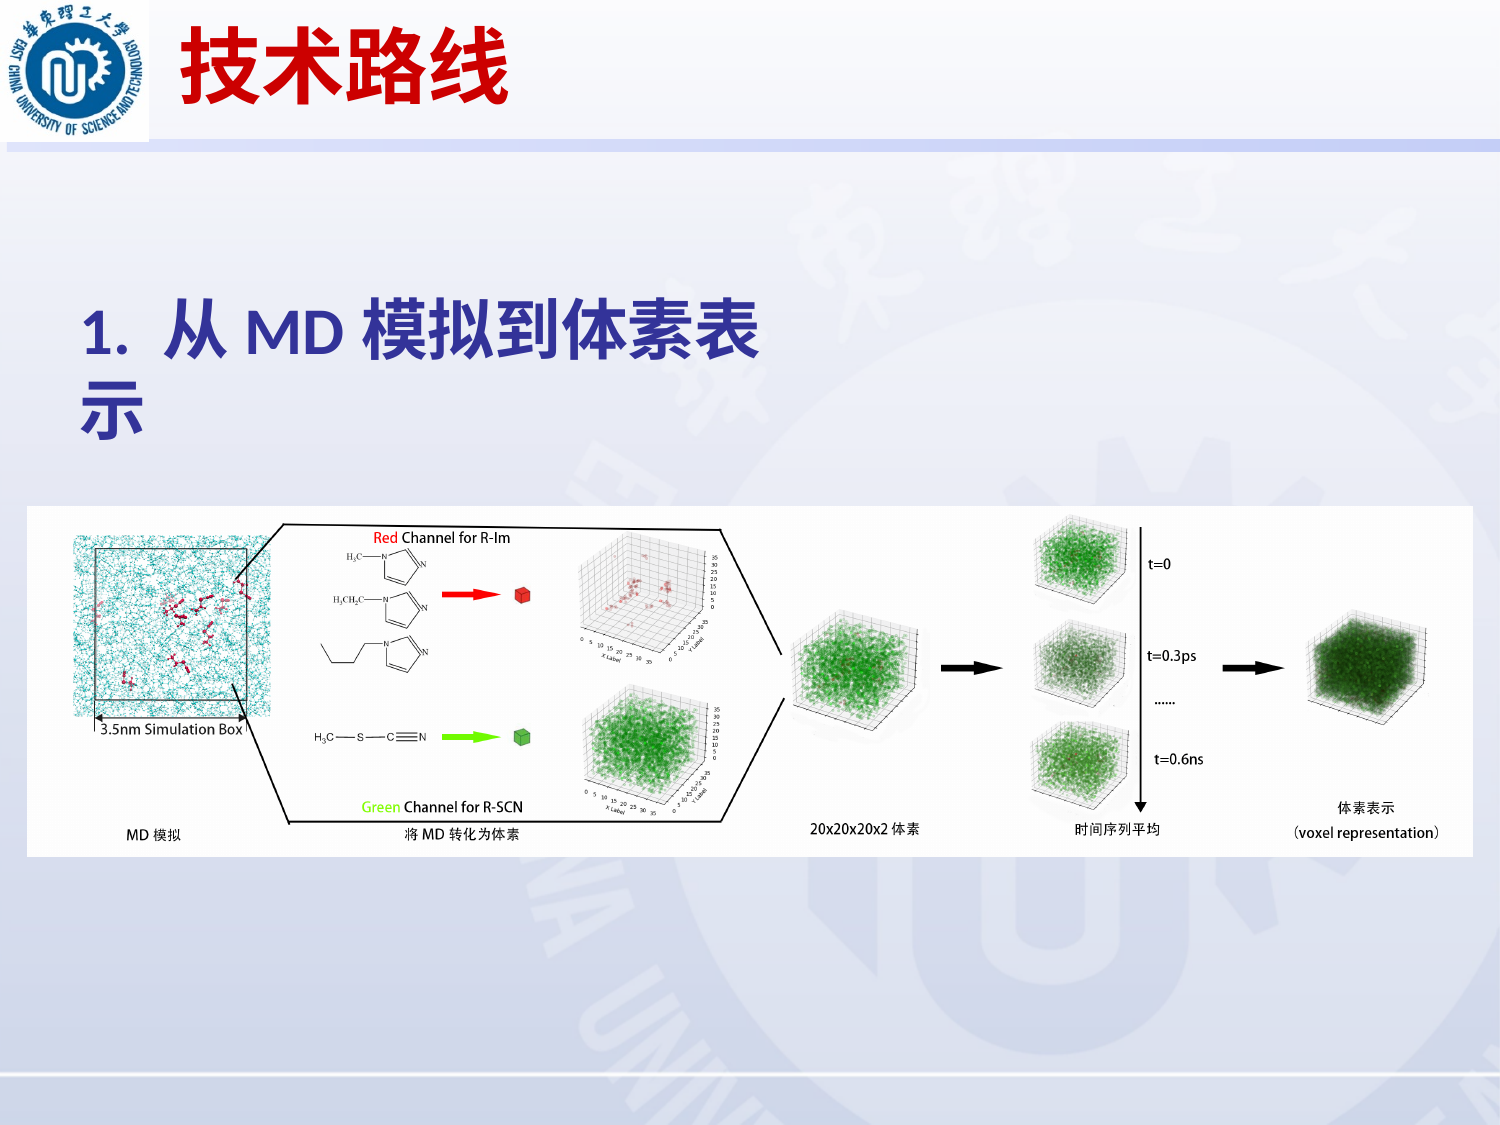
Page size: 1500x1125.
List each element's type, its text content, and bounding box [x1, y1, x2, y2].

picture [0, 0, 1500, 1125]
text_box 技术路线 [163, 6, 1196, 82]
text_box 1. 从MD模拟到体素表示 [64, 280, 819, 456]
